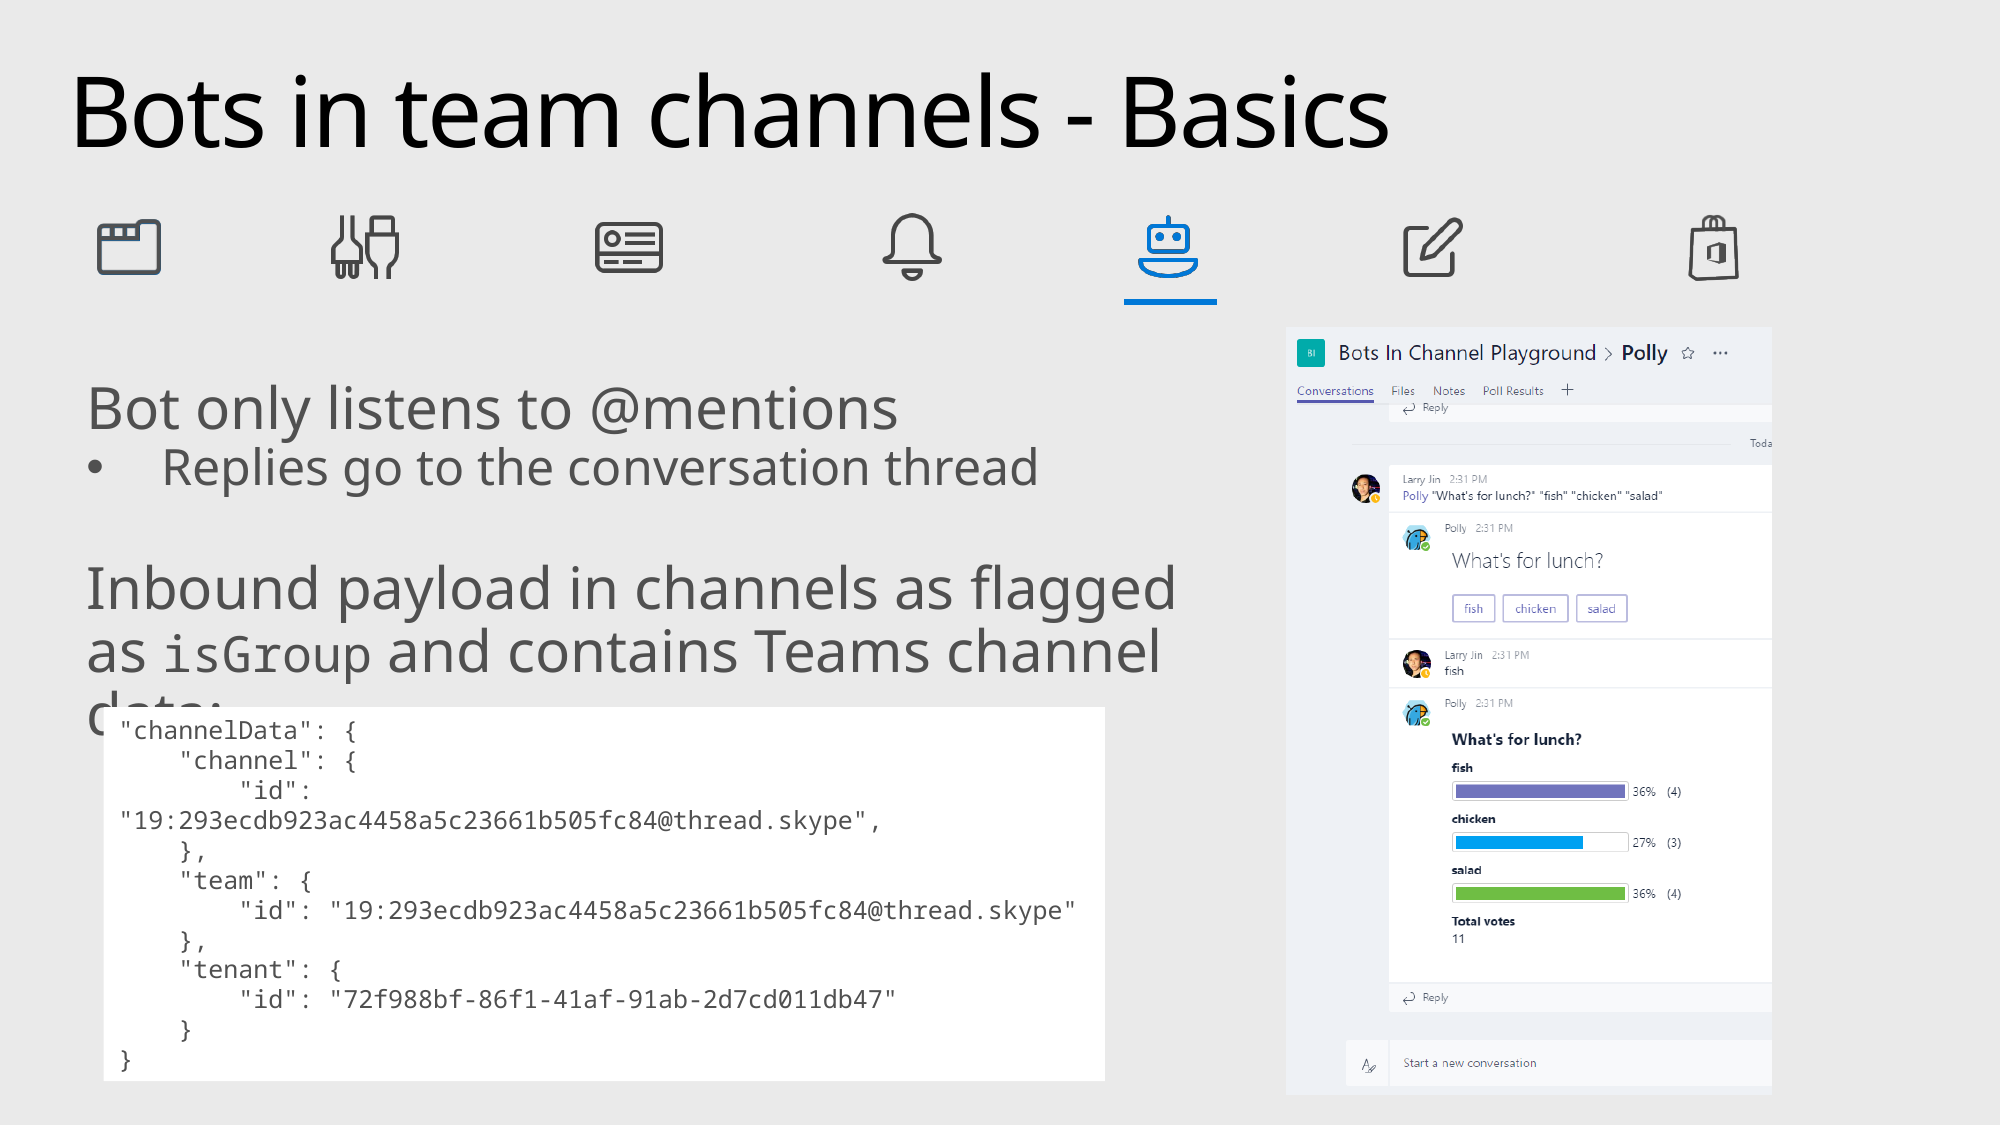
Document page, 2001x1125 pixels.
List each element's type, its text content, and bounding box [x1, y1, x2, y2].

picture [1398, 213, 1467, 281]
picture [331, 213, 399, 281]
picture [1286, 327, 1772, 1101]
text_box "channelData": { "channel": { "id": "19:293ecdb923ac4458a5c23661b505fc84@thread.skype", }, "team": { "id": "19:293ecdb923ac4458a5c23661b505fc84@thread.skype" }, "tenant": { "id": "72f988bf-86f1-41af-91ab-2d7cd011db47" } } [103, 707, 1105, 1082]
picture [878, 213, 946, 281]
title Bots in team channels - Basics [44, 47, 1957, 196]
picture [595, 213, 664, 281]
picture [94, 213, 163, 281]
text_box Bot only listens to @mentions Replies go to the conversation thread Inbound payload in channels as flagged as isGroup and contains Teams channel data: [57, 355, 1218, 862]
picture [1133, 213, 1202, 281]
picture [1688, 213, 1740, 281]
